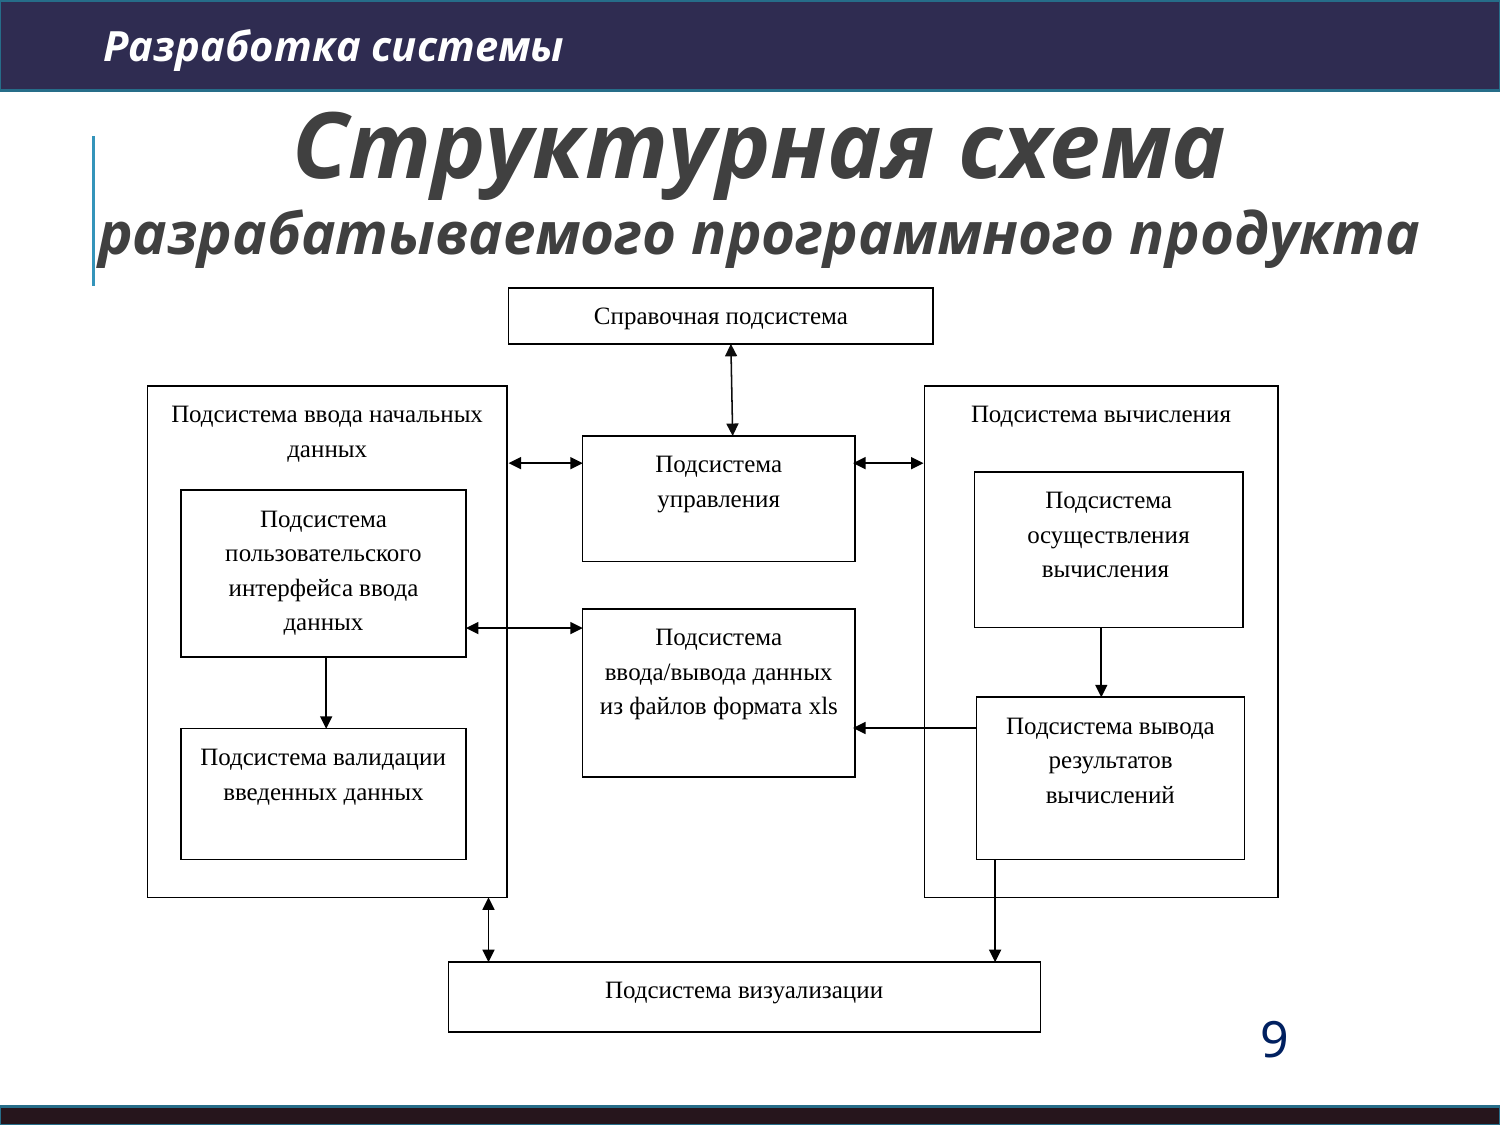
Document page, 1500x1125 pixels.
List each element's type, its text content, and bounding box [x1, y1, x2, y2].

text_box [0, 1105, 1500, 1125]
text_box [0, 0, 1500, 92]
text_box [147, 287, 1279, 1033]
text_box Структурная схема разрабатываемого программного продукта [0, 92, 1495, 209]
text_box Разработка системы [0, 12, 703, 192]
slide_number 9 [1245, 1011, 1500, 1072]
